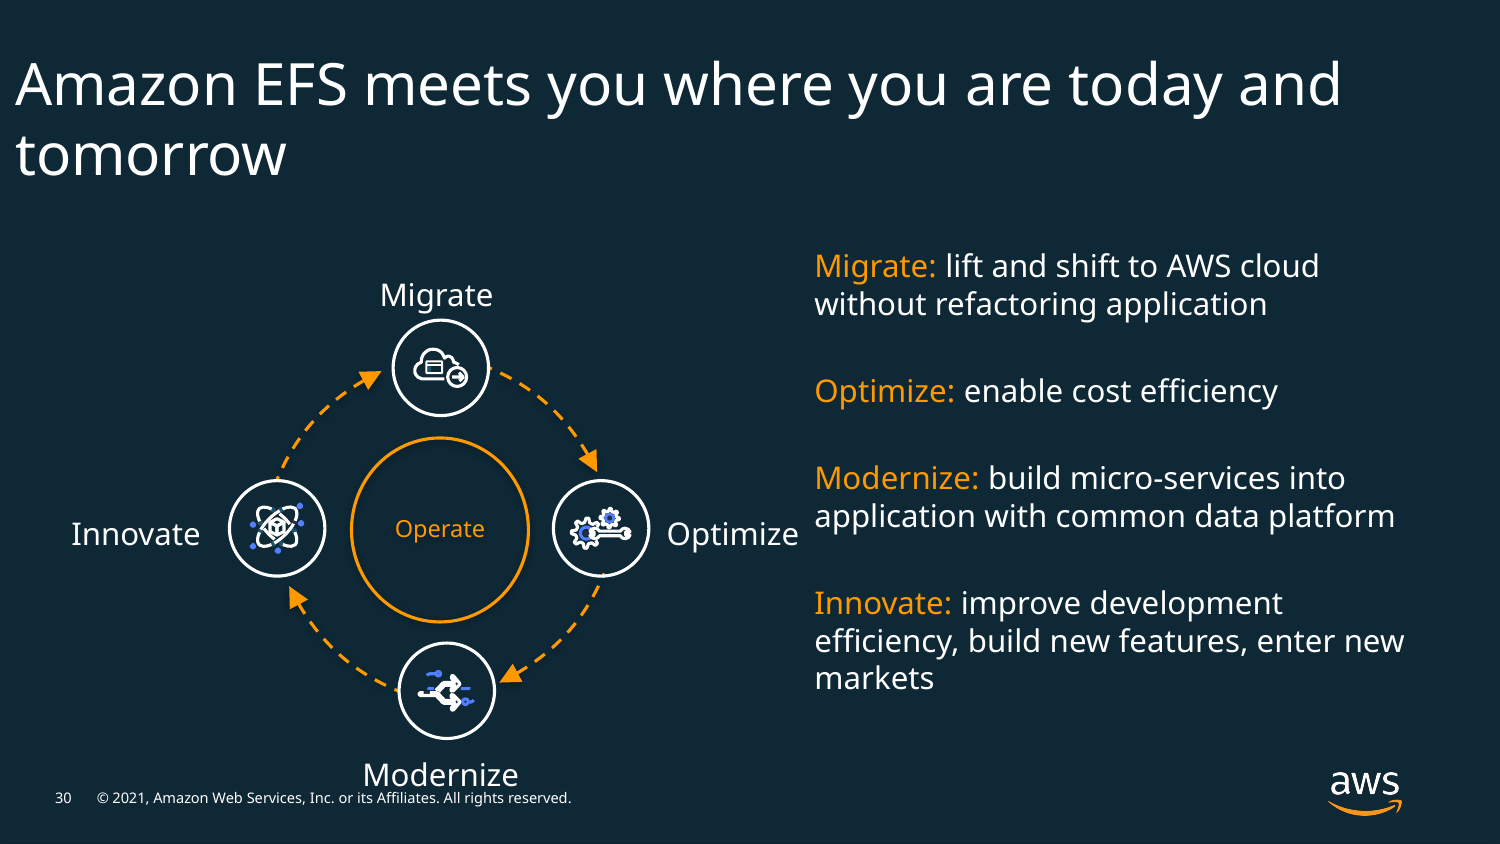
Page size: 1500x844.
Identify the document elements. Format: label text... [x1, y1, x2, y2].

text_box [58, 265, 815, 802]
title Amazon EFS meets you where you are today and tomorrow [0, 39, 1386, 180]
text_box Migrate: lift and shift to AWS cloud without refactoring application Optimize: enable cost efficiency Modernize: build micro-services into application with common data platform Innovate: improve development efficiency, build new features, enter new markets [804, 241, 1443, 693]
picture [1328, 772, 1402, 816]
